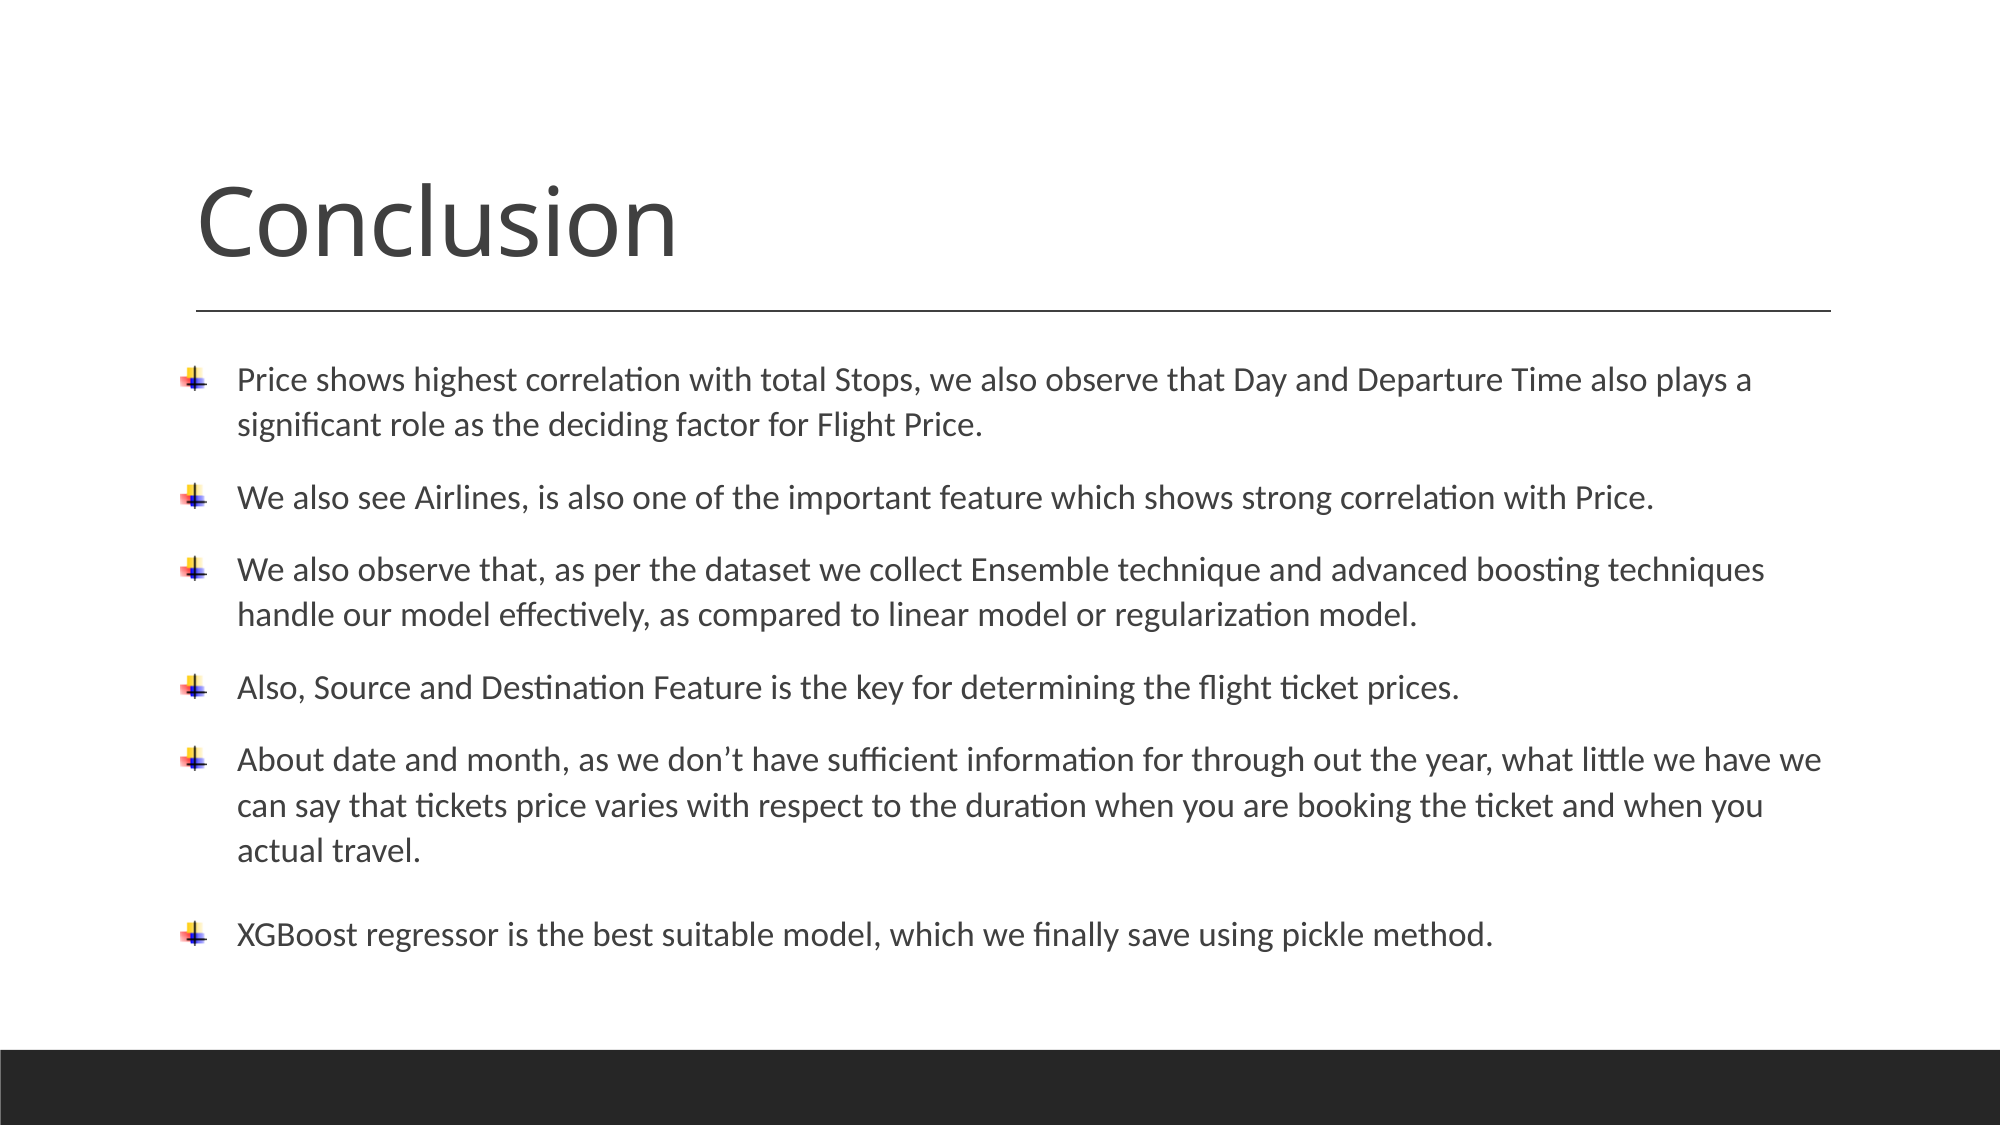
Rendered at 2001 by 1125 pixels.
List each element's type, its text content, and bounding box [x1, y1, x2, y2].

picture [180, 919, 207, 946]
title Conclusion [180, 47, 1830, 285]
picture [180, 744, 207, 771]
picture [180, 554, 207, 581]
list Price shows highest correlation with total Stops, we also observe that Day and Departure Time also plays a significant role as the deciding factor for Flight Price. We also see Airlines, is also one of the important feature which shows strong correlation with Price. We also observe that, as per the dataset we collect Ensemble technique and advanced boosting techniques handle our model effectively, as compared to linear model or regularization model. Also, Source and Destination Feature is the key for determining the flight ticket prices. About date and month, as we don’t have sufficient information for through out the year, what little we have we can say that tickets price varies with respect to the duration when you are booking the ticket and when you actual travel. XGBoost regressor is the best suitable model, which we finally save using pickle method. [180, 345, 1830, 963]
picture [180, 481, 207, 509]
picture [180, 364, 207, 391]
picture [180, 672, 207, 699]
